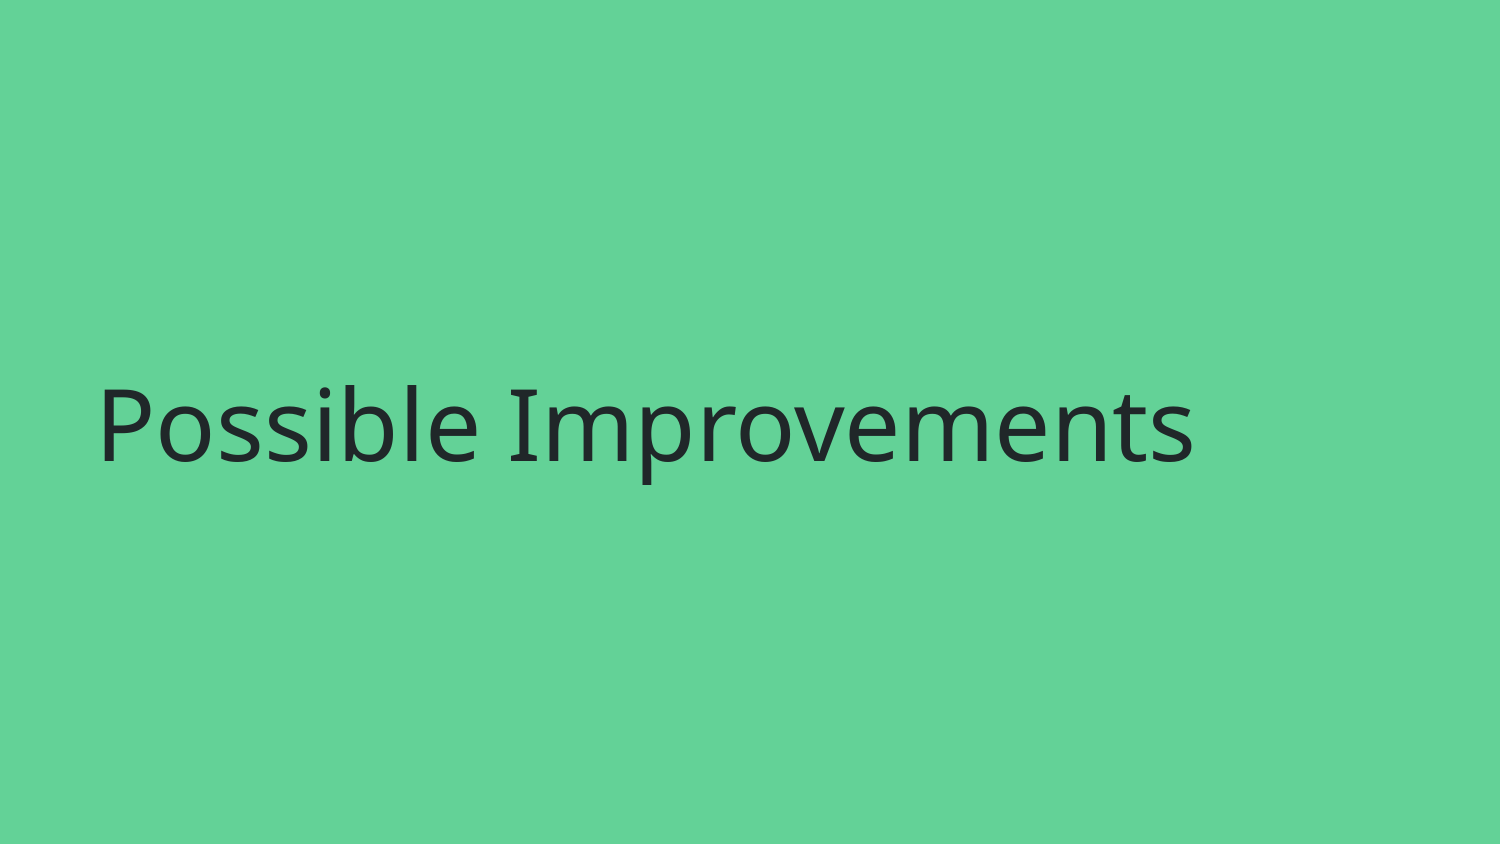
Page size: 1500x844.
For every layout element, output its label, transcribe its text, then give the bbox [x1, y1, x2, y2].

title Possible Improvements [80, 86, 1348, 758]
